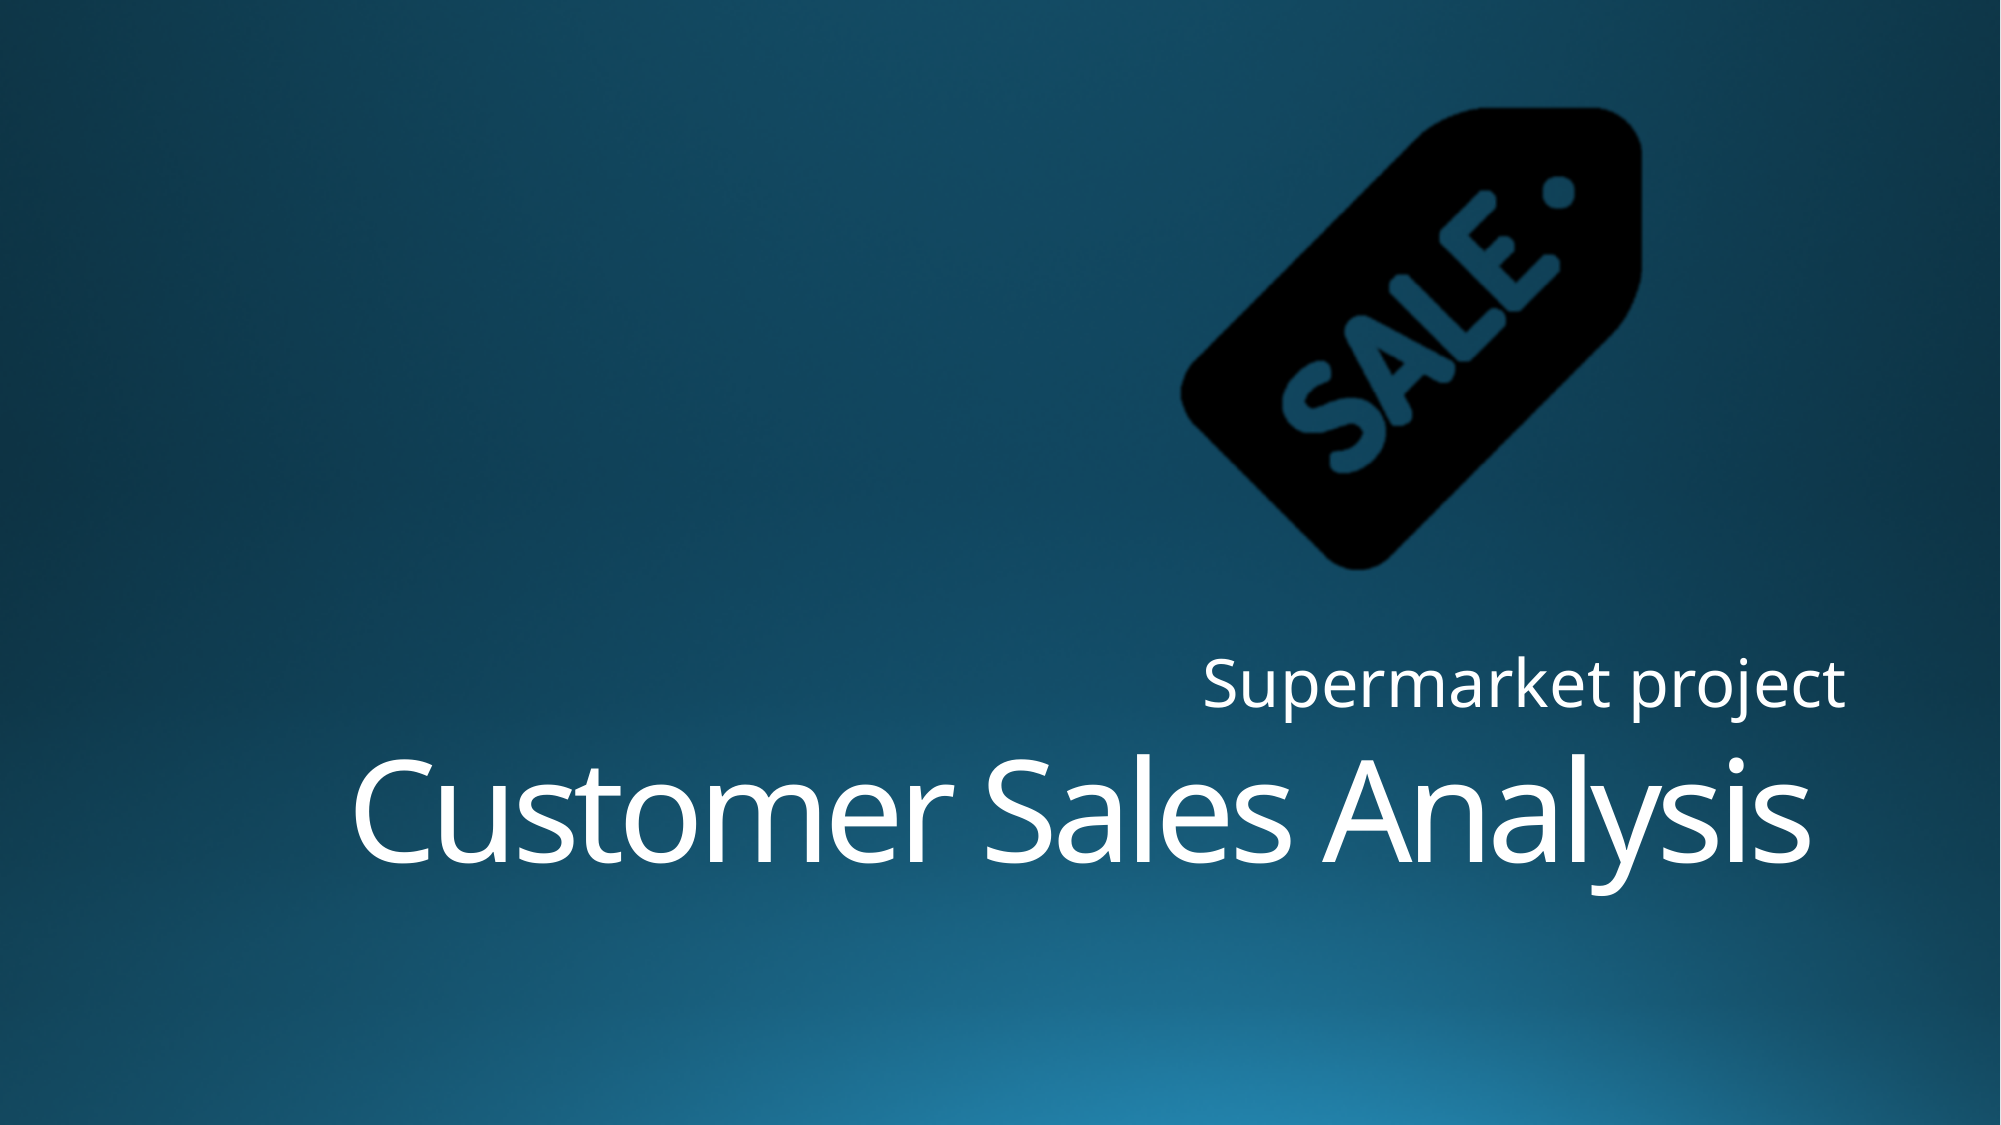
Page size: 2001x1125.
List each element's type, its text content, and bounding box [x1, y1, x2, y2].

subtitle Supermarket project [112, 606, 1863, 730]
picture [0, 0, 2001, 1125]
title Customer Sales Analysis [112, 732, 1863, 1002]
